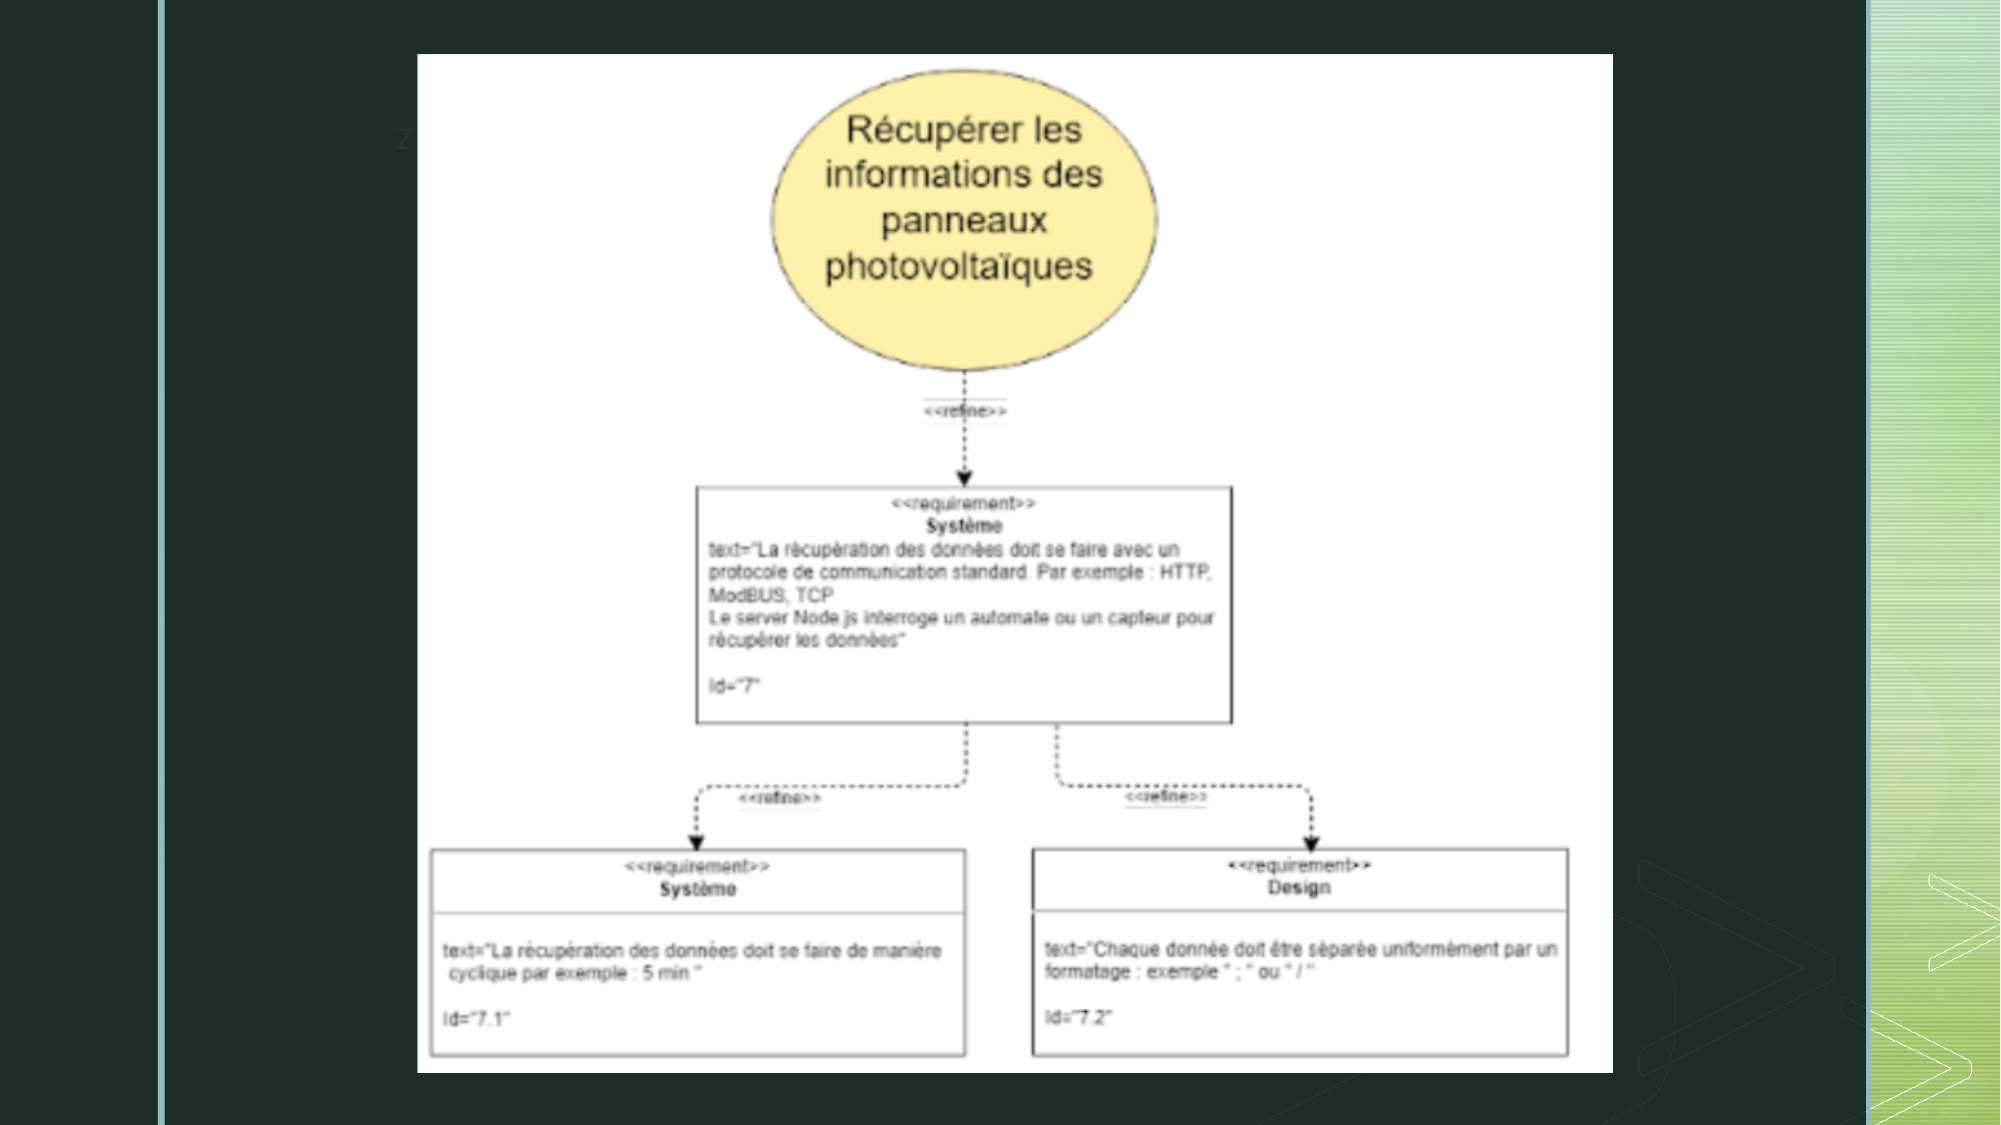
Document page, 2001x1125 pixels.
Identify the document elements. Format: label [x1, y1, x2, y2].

picture [0, 0, 505, 1125]
list [505, 0, 1525, 1125]
picture [1525, 0, 2001, 1125]
